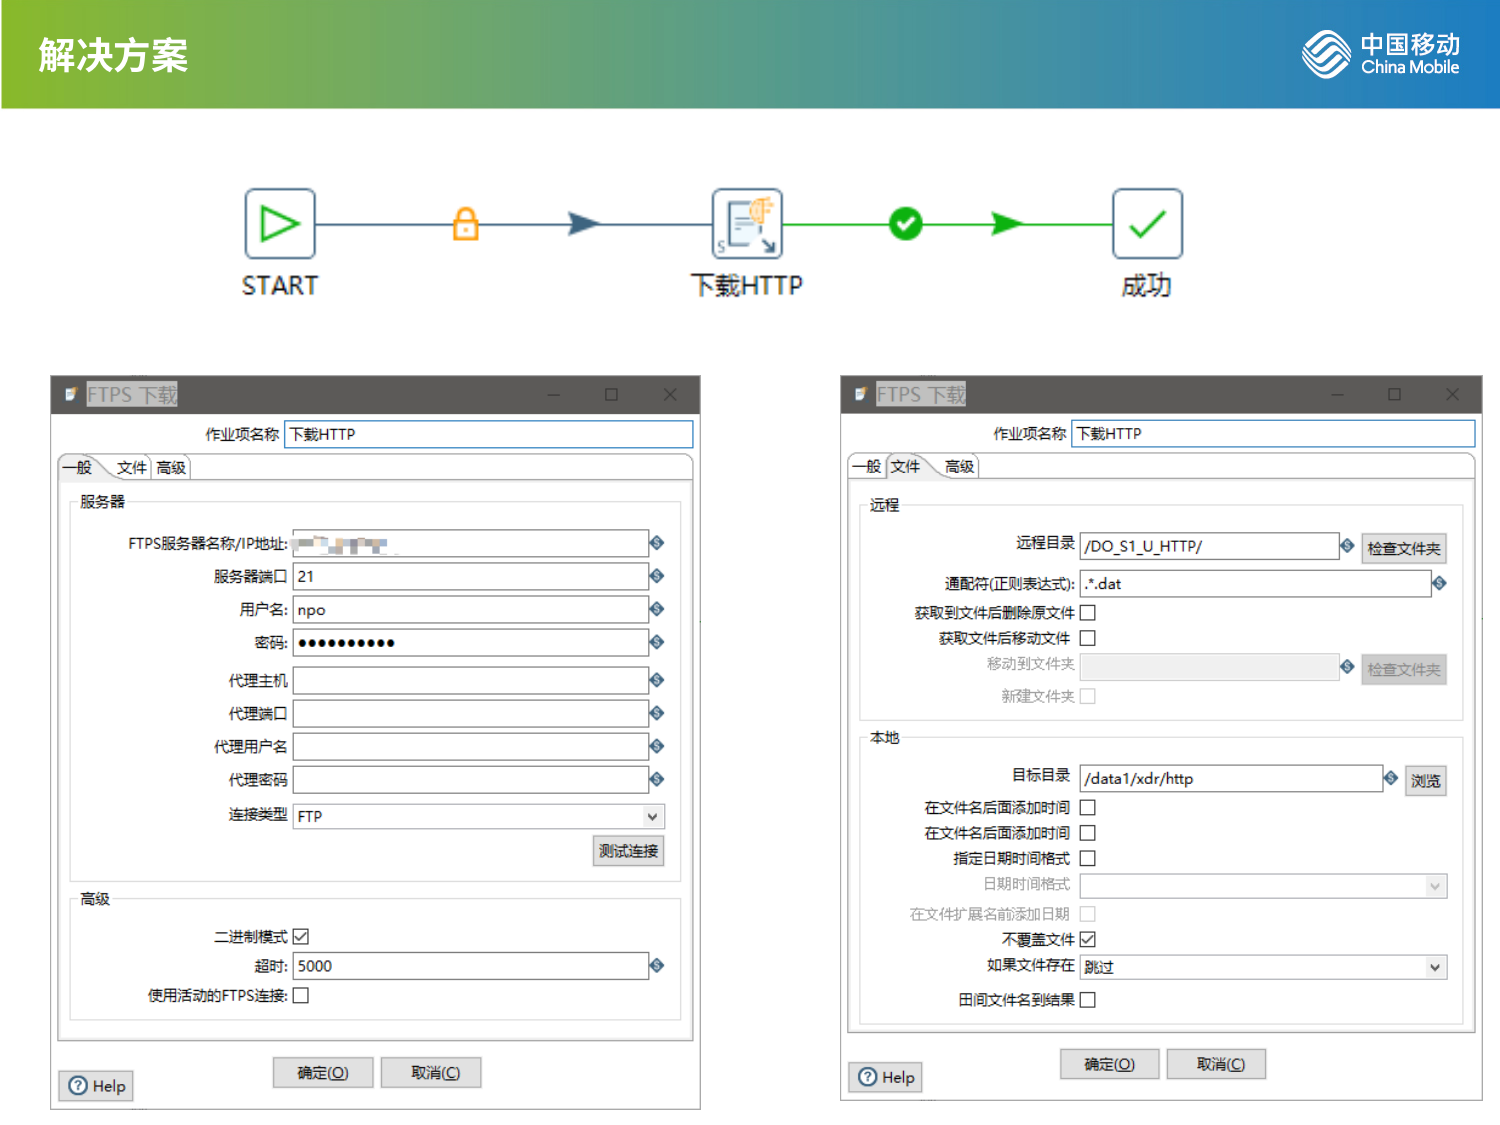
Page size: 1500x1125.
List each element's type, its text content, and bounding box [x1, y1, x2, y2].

picture [0, 0, 1500, 1125]
text_box 解决方案 [31, 24, 1454, 85]
